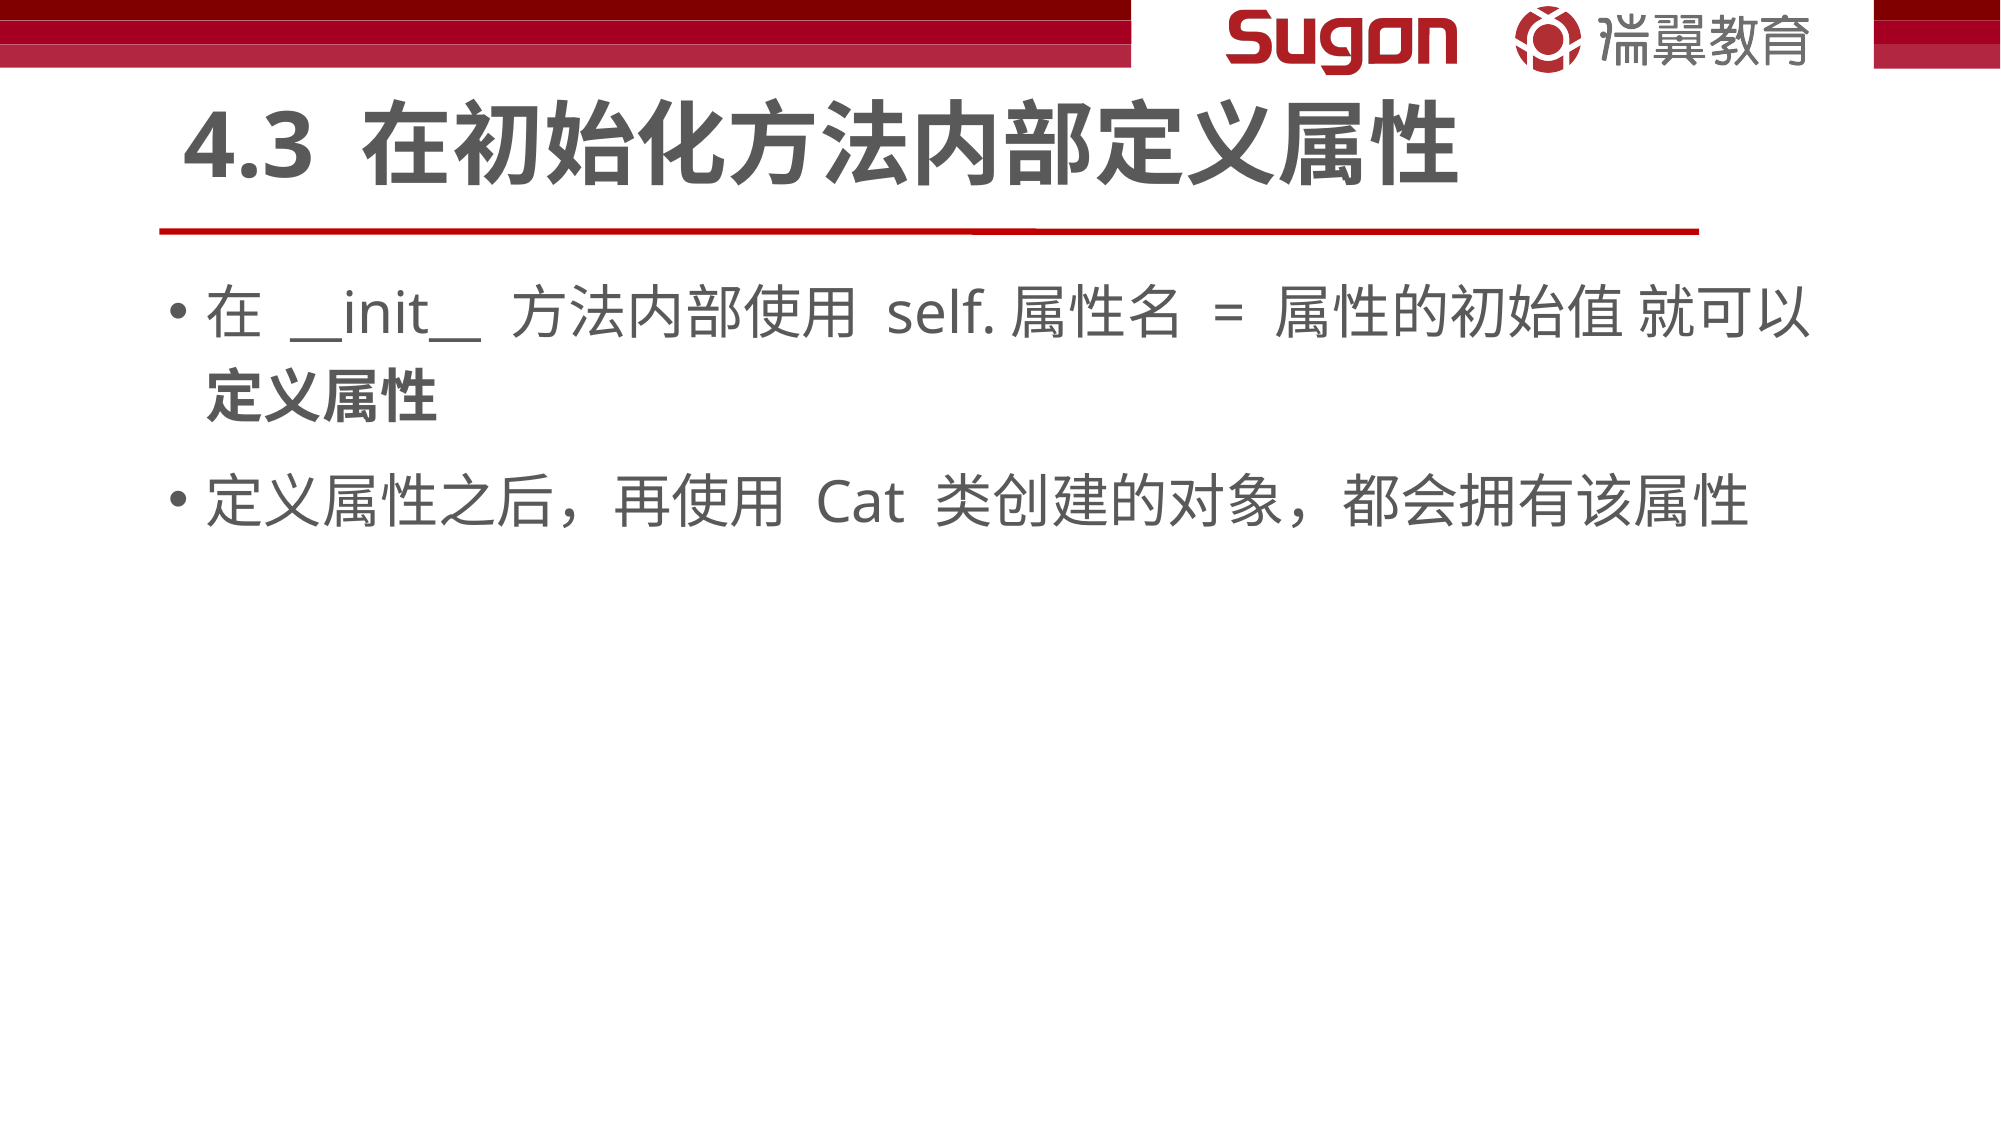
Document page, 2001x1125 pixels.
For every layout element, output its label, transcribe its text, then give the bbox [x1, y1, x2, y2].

picture [1515, 6, 1809, 73]
picture [1194, 0, 1484, 91]
title 4.3 在初始化方法内部定义属性 [169, 91, 1895, 214]
list 在 __init__ 方法内部使用 self.属性名 = 属性的初始值 就可以 定义属性 定义属性之后，再使用 Cat 类创建的对象，都会拥有该属性 [153, 253, 1879, 1028]
